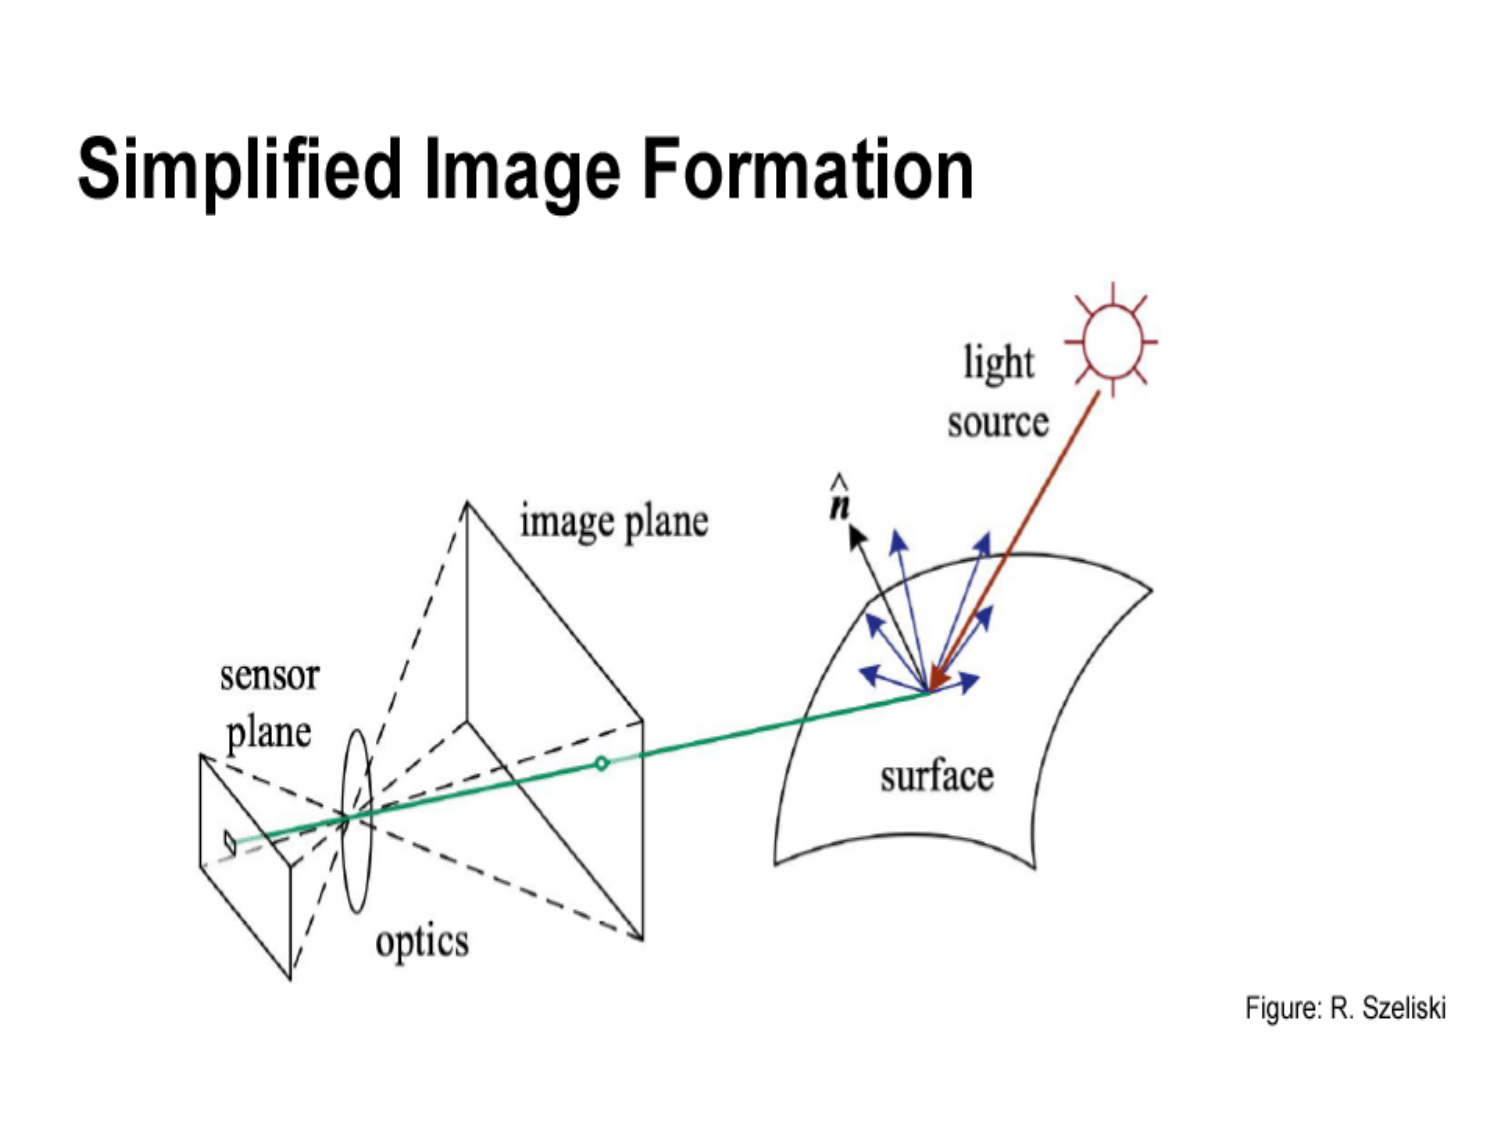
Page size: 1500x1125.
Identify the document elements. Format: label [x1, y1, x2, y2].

picture [49, 74, 1451, 1051]
